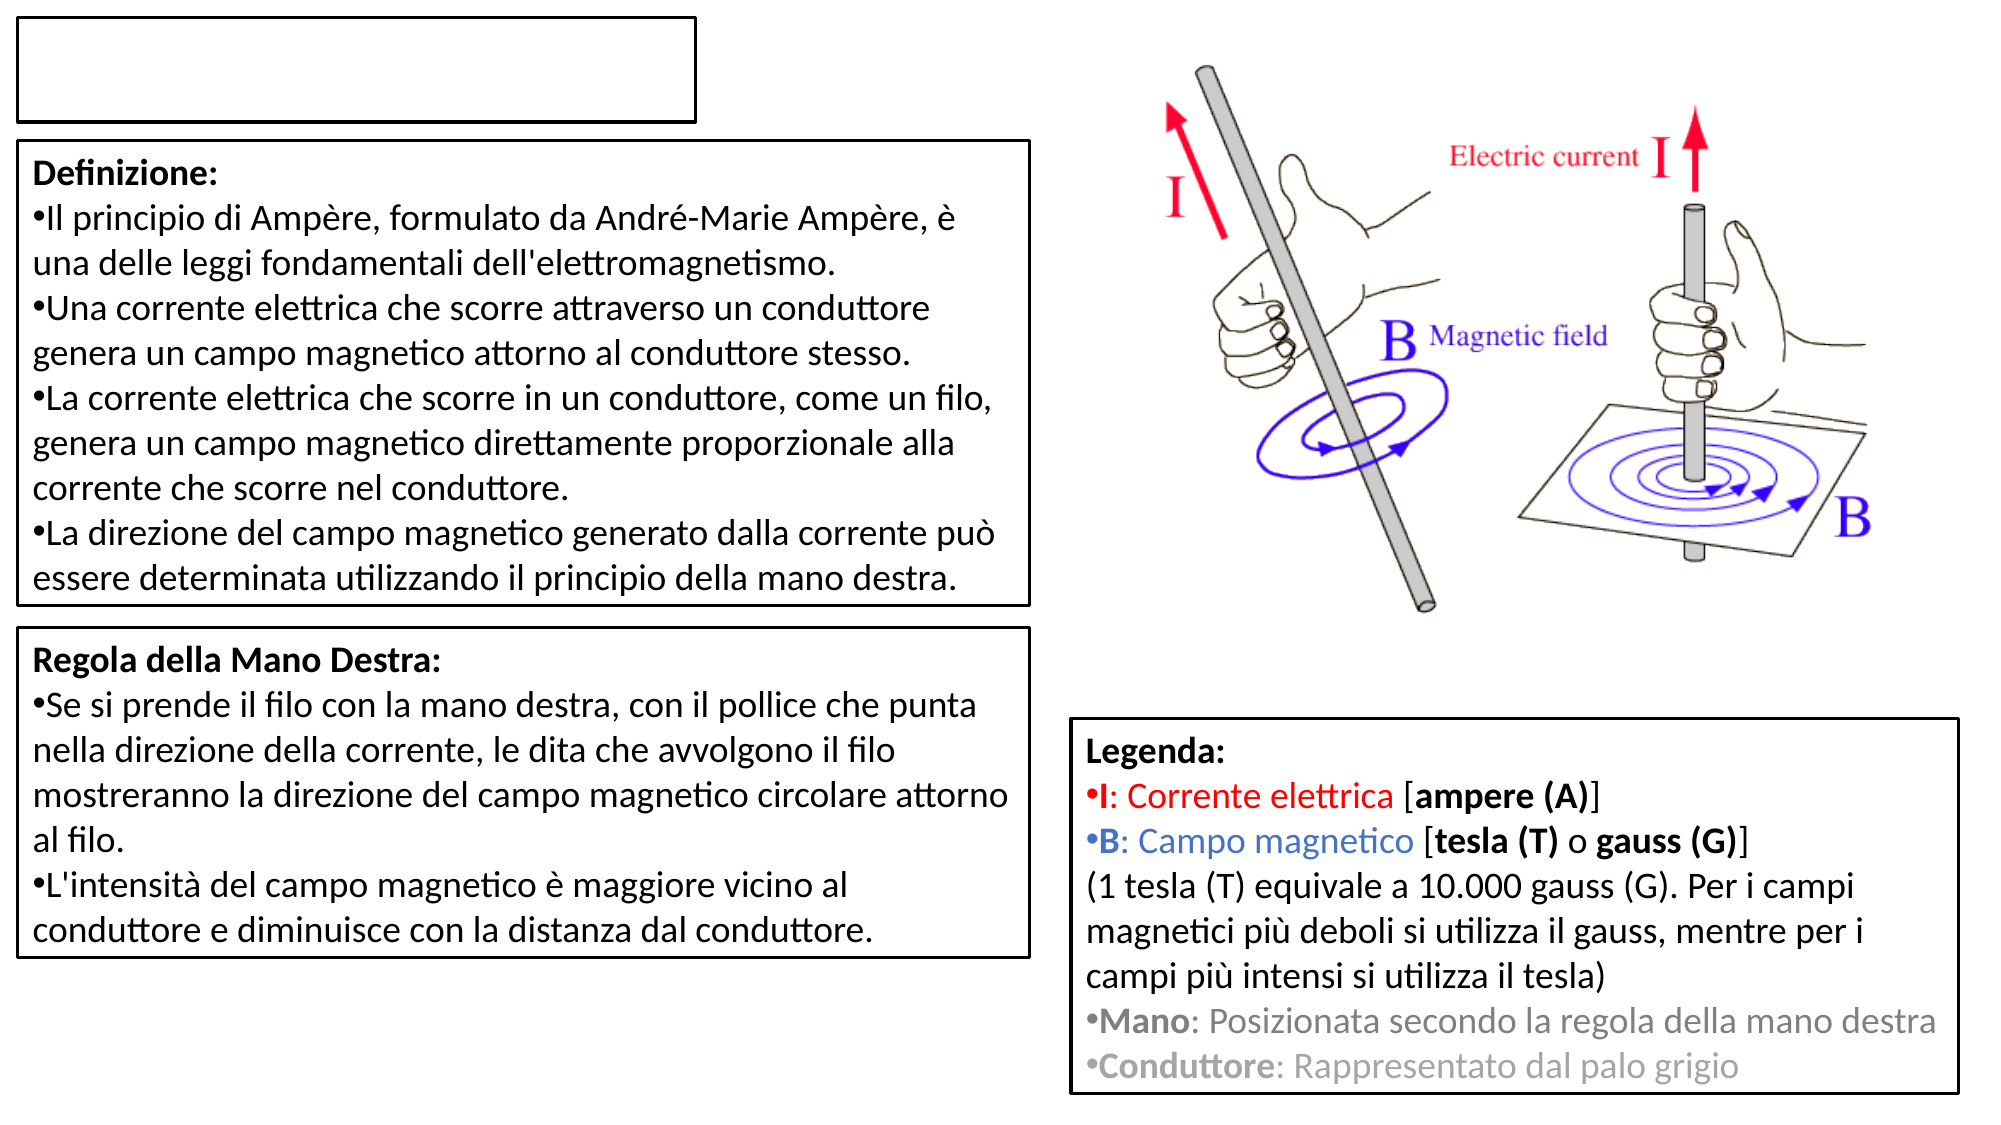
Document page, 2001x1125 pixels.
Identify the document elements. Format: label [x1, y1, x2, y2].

list [0, 0, 2000, 1125]
picture [1142, 43, 1888, 628]
